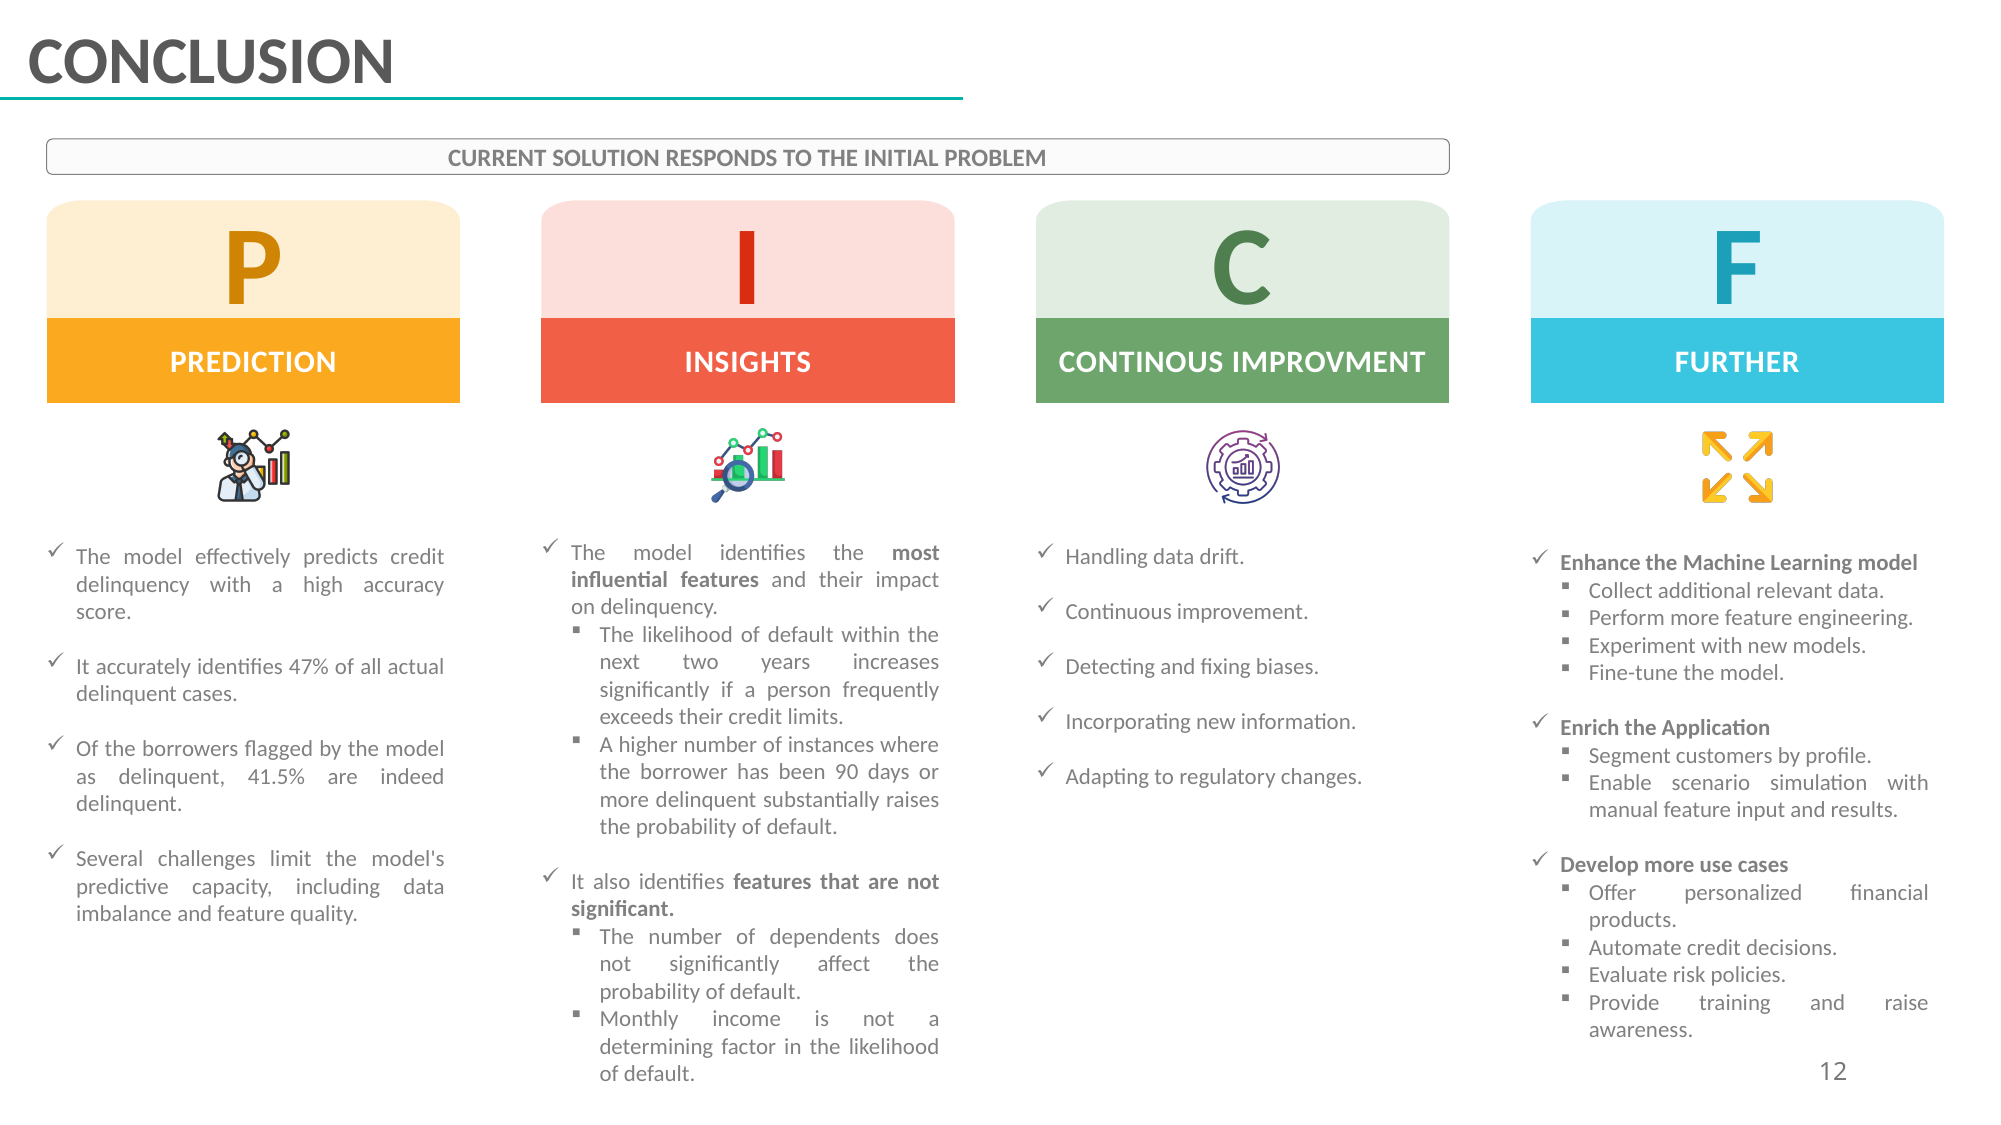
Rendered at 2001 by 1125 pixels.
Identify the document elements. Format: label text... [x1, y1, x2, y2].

picture [1203, 428, 1282, 507]
text_box F [1530, 200, 1945, 317]
picture [214, 426, 293, 505]
text_box Enhance the Machine Learning model Collect additional relevant data. Perform more feature engineering. Experiment with new models. Fine-tune the model. Enrich the Application Segment customers by profile. Enable scenario simulation with manual feature input and results. Develop more use cases Offer personalized financial products. Automate credit decisions. Evaluate risk policies. Provide training and raise awareness. [1530, 540, 1945, 1050]
text_box P [46, 200, 460, 317]
text_box PREDICTION [46, 317, 460, 403]
picture [709, 427, 787, 506]
text_box The model effectively predicts credit delinquency with a high accuracy score. It accurately identifies 47% of all actual delinquent cases. Of the borrowers flagged by the model as delinquent, 41.5% are indeed delinquent. Several challenges limit the model's predictive capacity, including data imbalance and feature quality. [46, 534, 460, 934]
text_box FURTHER [1530, 317, 1945, 403]
text_box The model identifies the most influential features and their impact on delinquency. The likelihood of default within the next two years increases significantly if a person frequently exceeds their credit limits. A higher number of instances where the borrower has been 90 days or more delinquent substantially raises the probability of default. It also identifies features that are not significant. The number of dependents does not significantly affect the probability of default. Monthly income is not a determining factor in the likelihood of default. [541, 529, 955, 1094]
picture [1698, 428, 1777, 507]
text_box I [541, 200, 955, 317]
text_box INSIGHTS [541, 317, 955, 403]
text_box Handling data drift. Continuous improvement. Detecting and fixing biases. Incorporating new information. Adapting to regulatory changes. [1036, 534, 1450, 797]
slide_number 12 [1412, 1042, 1863, 1103]
text_box C [1036, 200, 1450, 317]
text_box CONTINOUS IMPROVMENT [1036, 317, 1450, 403]
text_box CURRENT SOLUTION RESPONDS TO THE INITIAL PROBLEM [45, 137, 1452, 176]
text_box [0, 9, 1755, 107]
